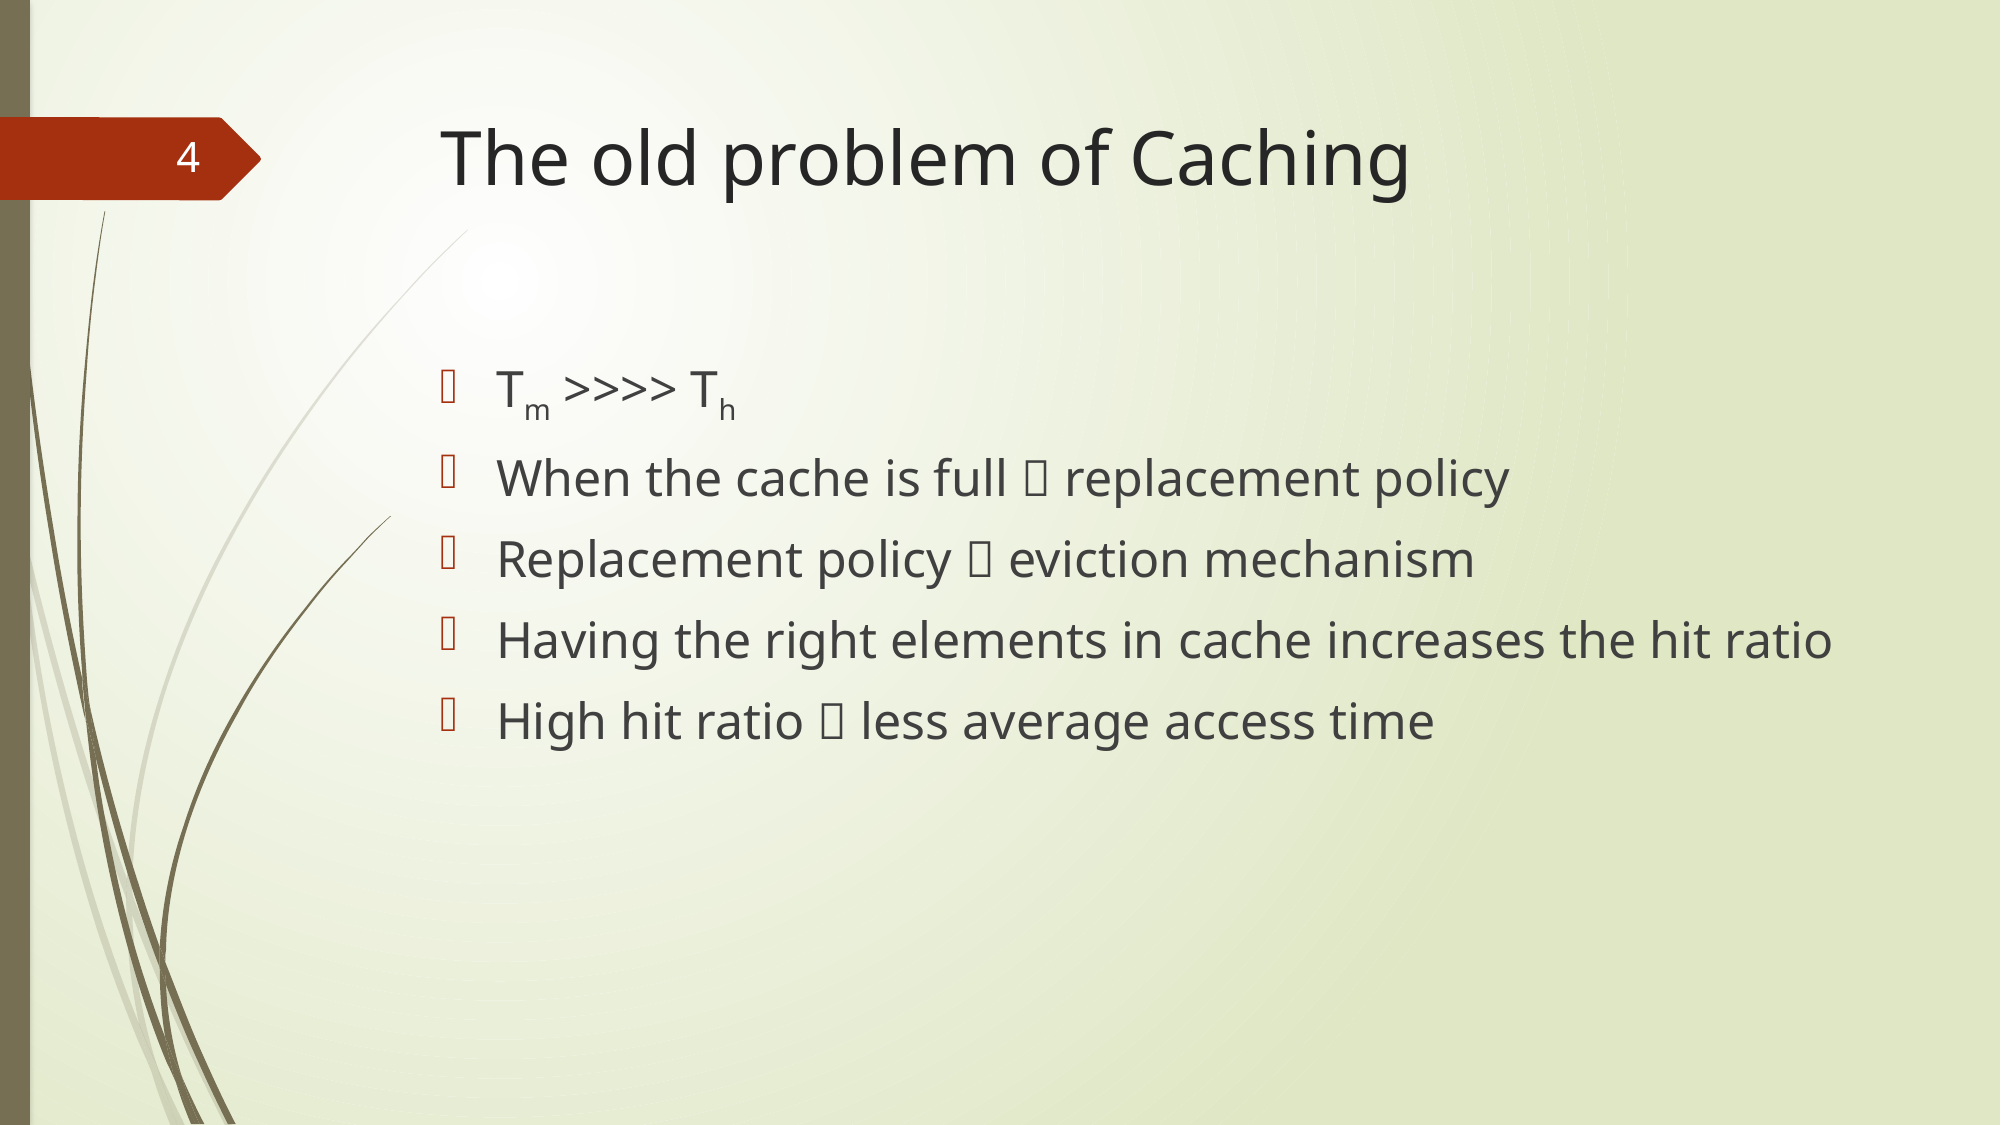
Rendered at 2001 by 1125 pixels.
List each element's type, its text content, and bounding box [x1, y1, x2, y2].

title The old problem of Caching [425, 102, 1888, 313]
list Tm >>>> Th When the cache is full  replacement policy Replacement policy  eviction mechanism Having the right elements in cache increases the hit ratio High hit ratio  less average access time [424, 350, 1888, 970]
slide_number 4 [87, 129, 216, 190]
